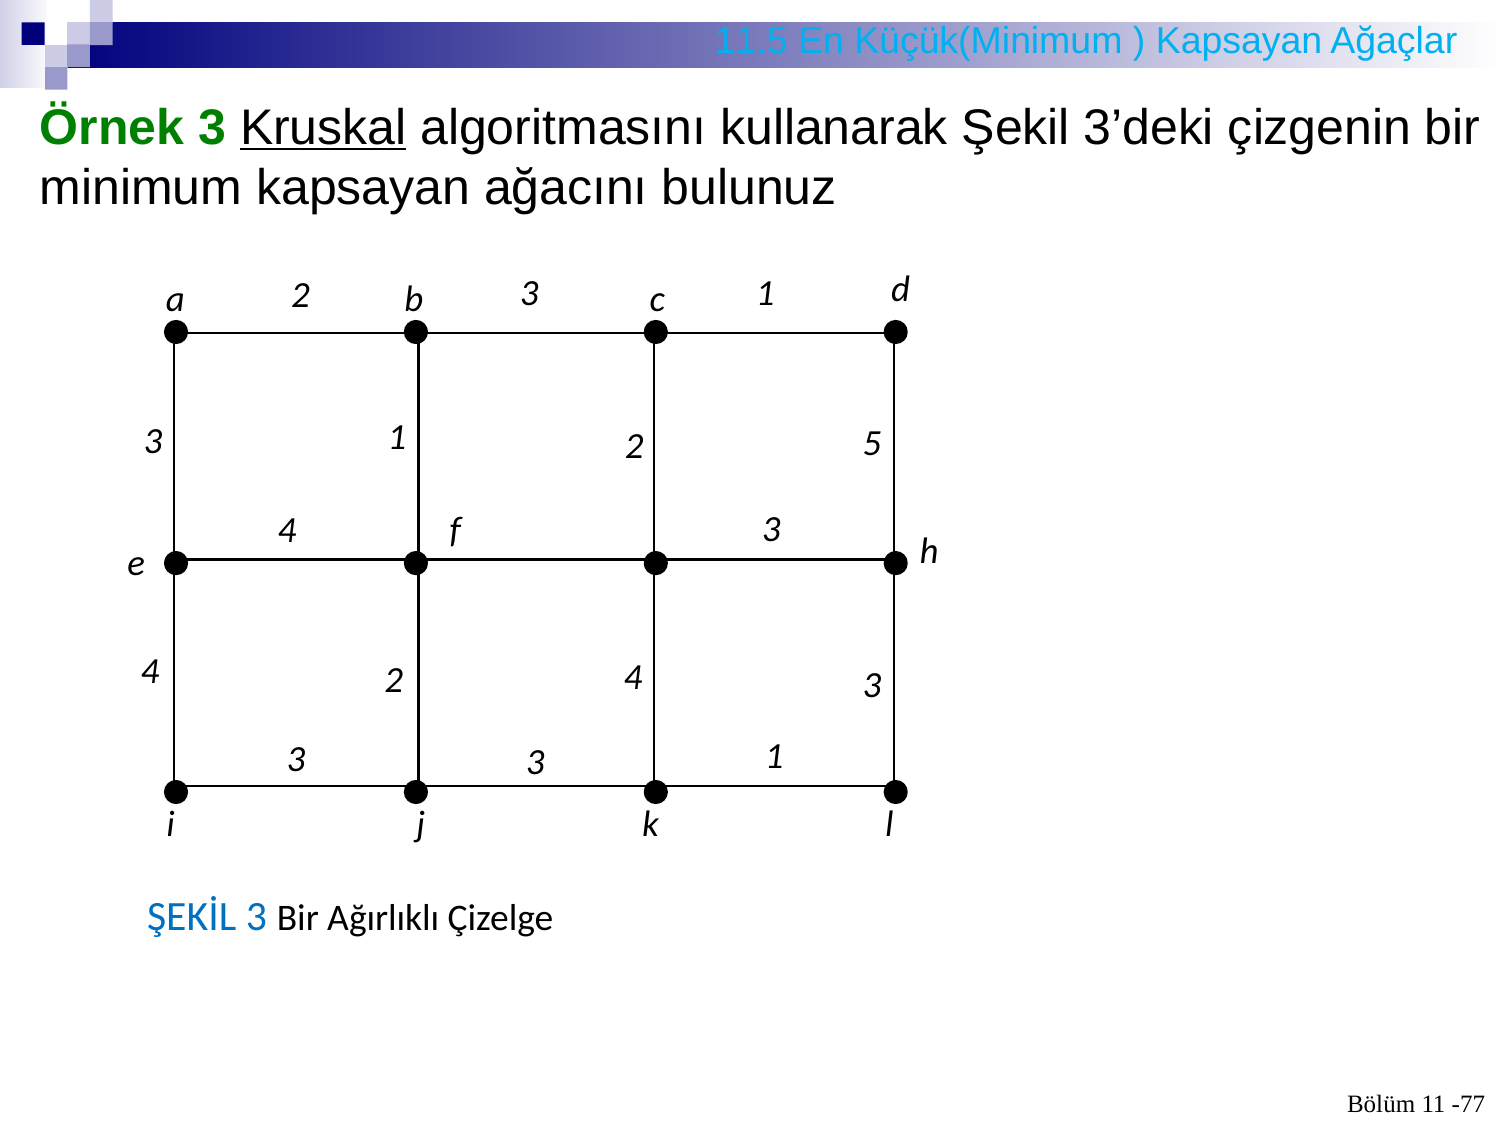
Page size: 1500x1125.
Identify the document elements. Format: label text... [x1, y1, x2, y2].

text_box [49, 199, 1013, 914]
title 11.5 En Küçük(Minimum ) Kapsayan Ağaçlar [699, 0, 1500, 82]
text_box ŞEKİL 3 Bir Ağırlıklı Çizelge [132, 923, 569, 947]
slide_number Bölüm 11 -77 [1149, 1049, 1500, 1125]
text_box Örnek 3 Kruskal algoritmasını kullanarak Şekil 3’deki çizgenin bir minimum kapsayan ağacını bulunuz [24, 87, 1500, 223]
